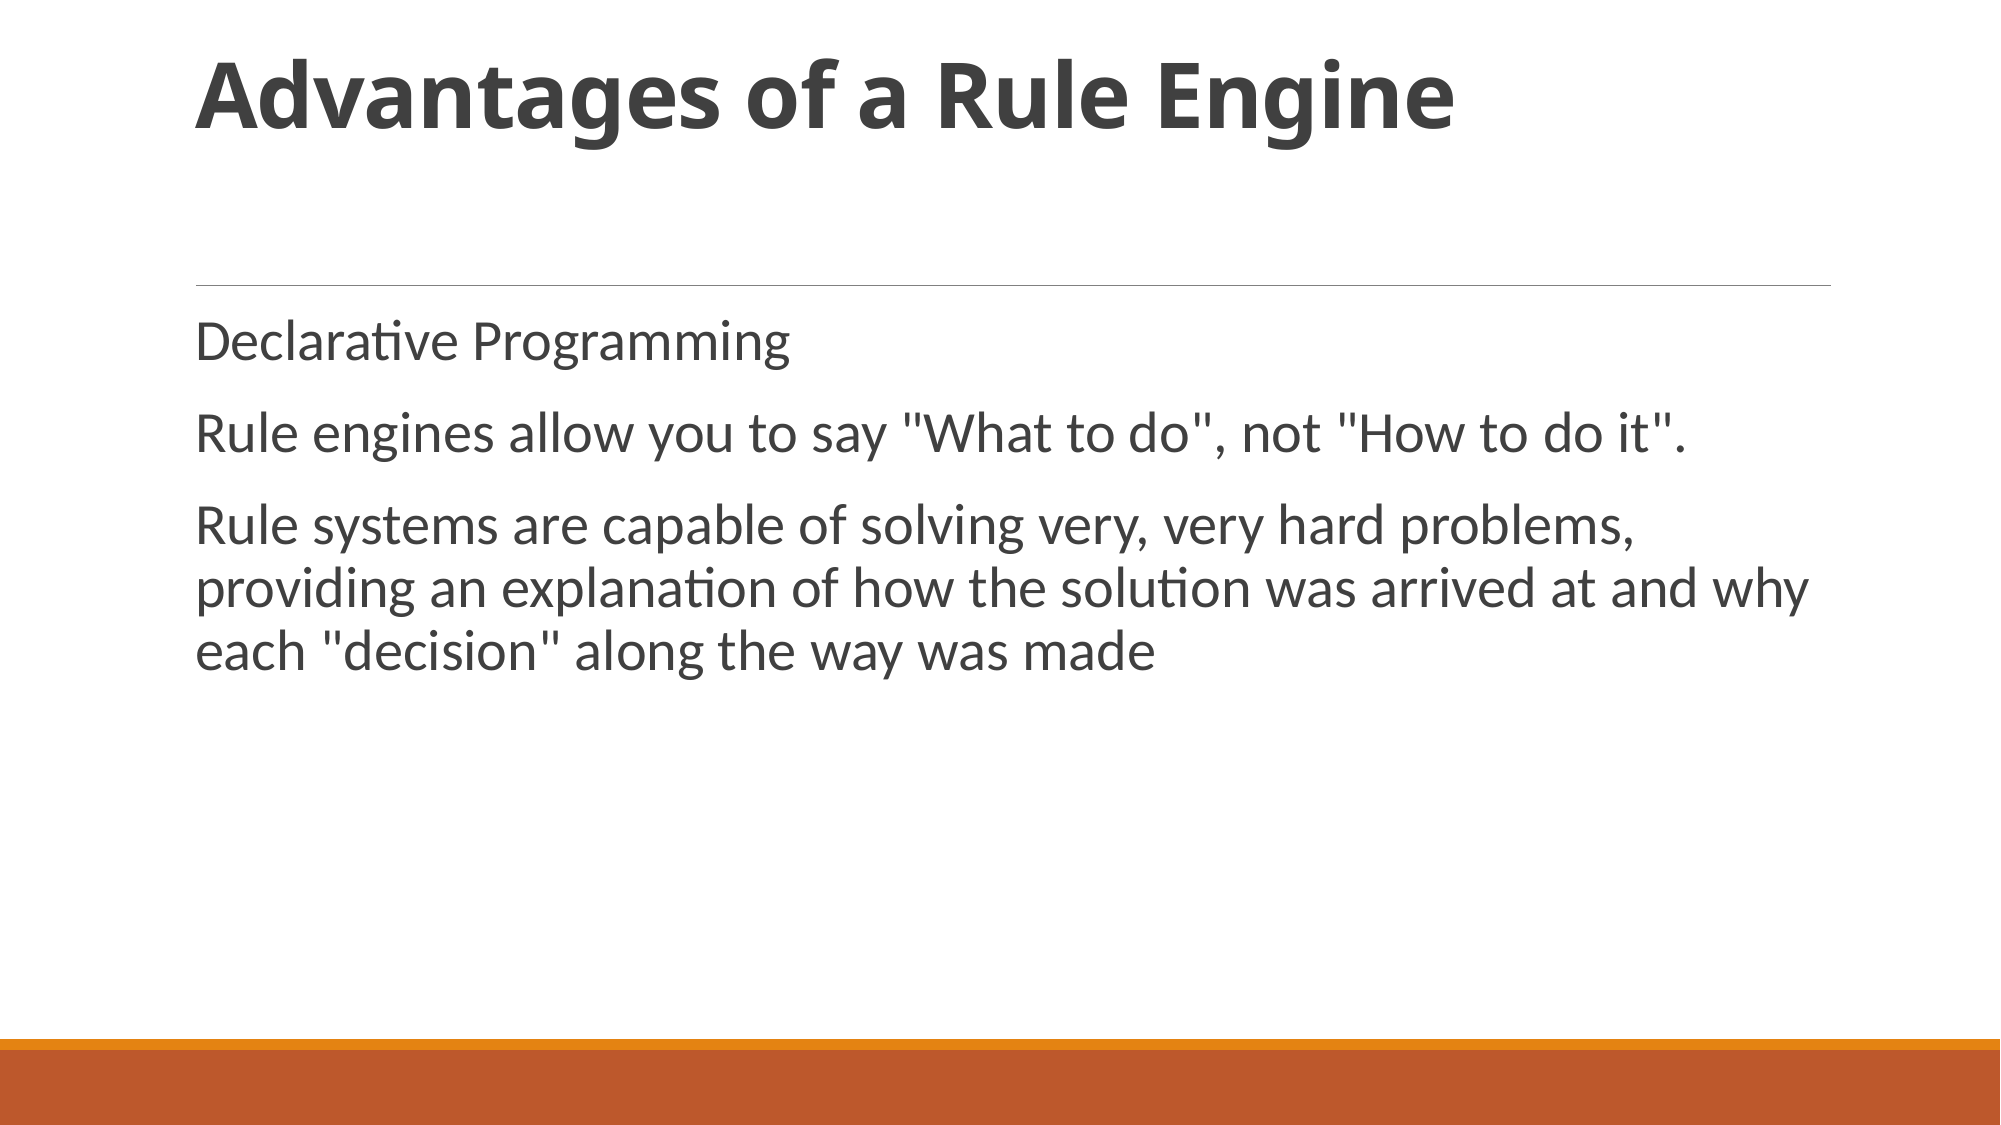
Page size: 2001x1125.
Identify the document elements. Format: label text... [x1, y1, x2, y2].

list Declarative Programming Rule engines allow you to say "What to do", not "How to do it". Rule systems are capable of solving very, very hard problems, providing an explanation of how the solution was arrived at and why each "decision" along the way was made [180, 302, 1830, 963]
title Advantages of a Rule Engine [180, 47, 1830, 265]
